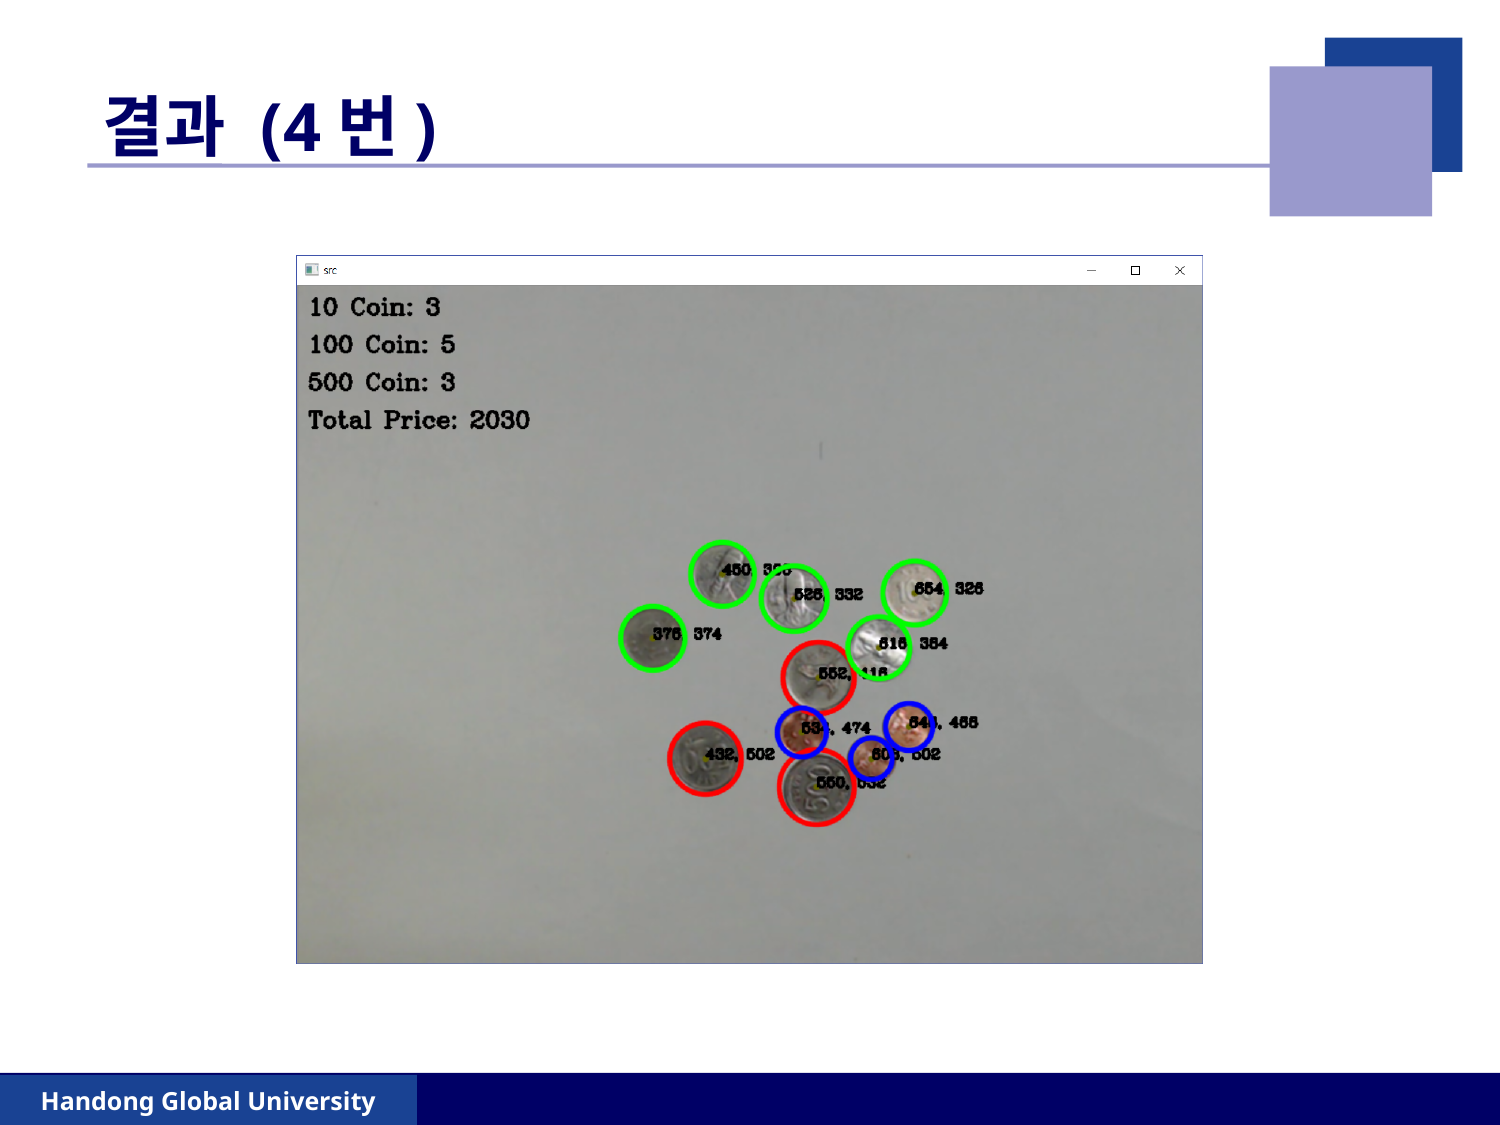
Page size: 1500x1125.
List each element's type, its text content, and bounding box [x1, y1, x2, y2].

picture [296, 255, 1204, 965]
title 결과 (4번) [87, 46, 1238, 172]
